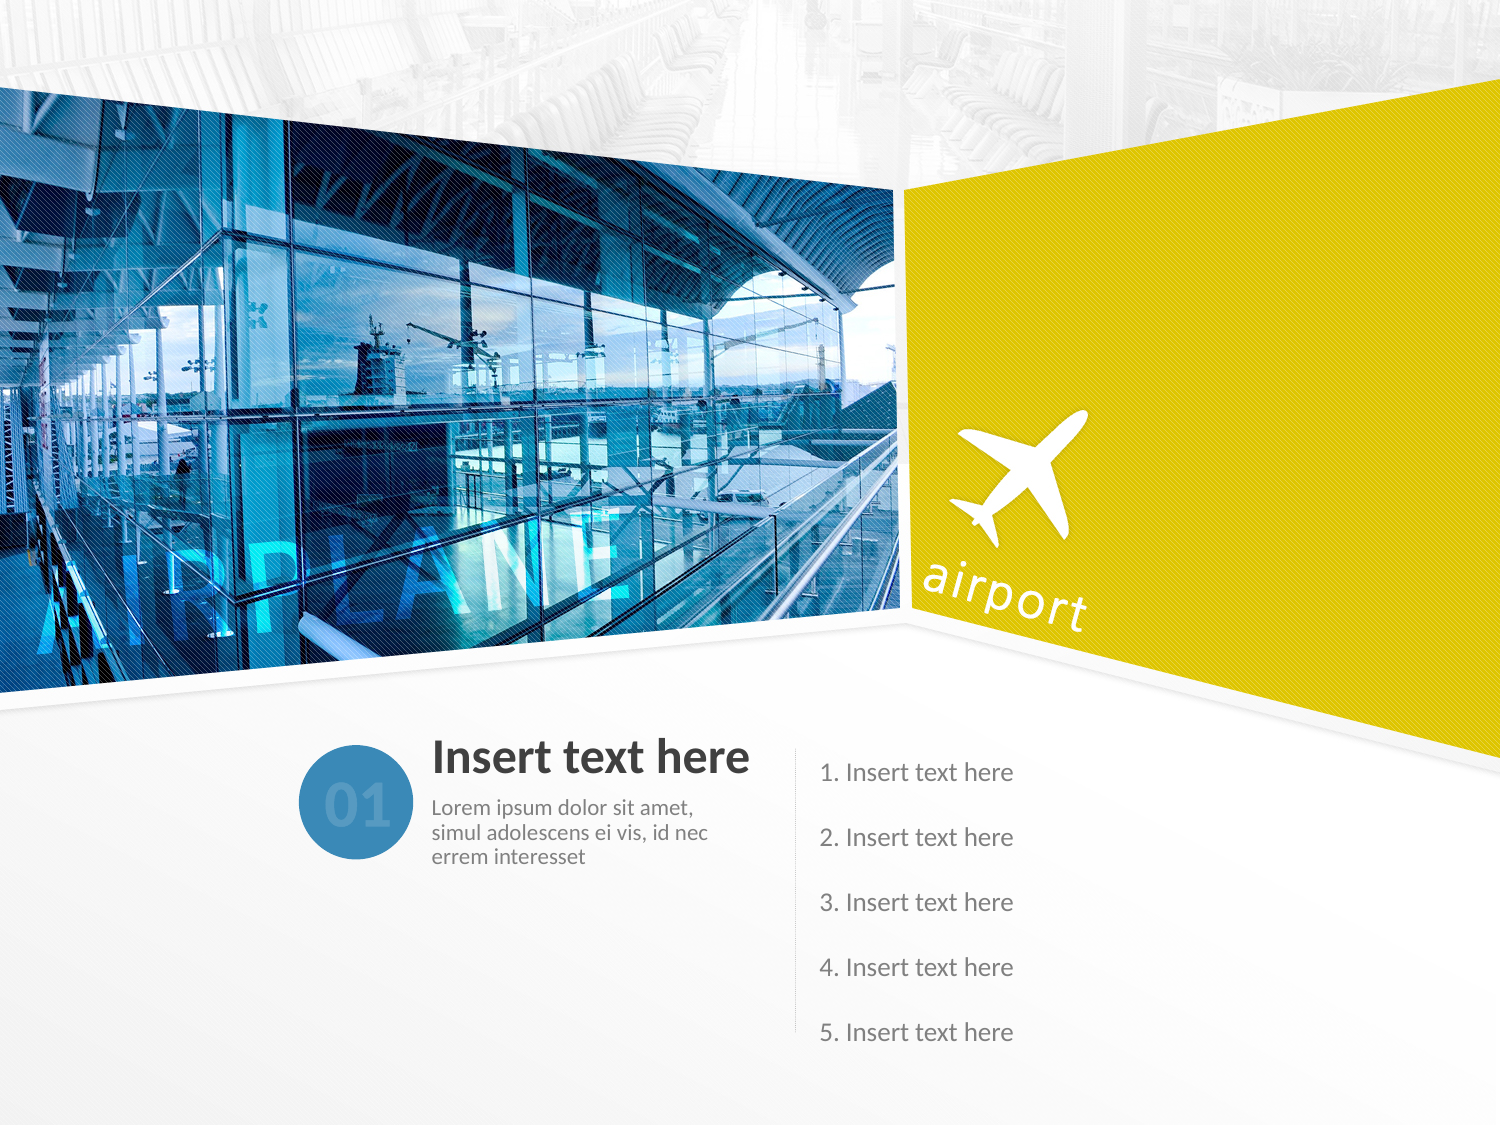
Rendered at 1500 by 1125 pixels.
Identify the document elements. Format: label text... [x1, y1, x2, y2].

text_box Insert text here Insert text here Insert text here Insert text here Insert text here [804, 714, 1234, 1055]
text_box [298, 715, 847, 879]
picture [0, 0, 1500, 1125]
